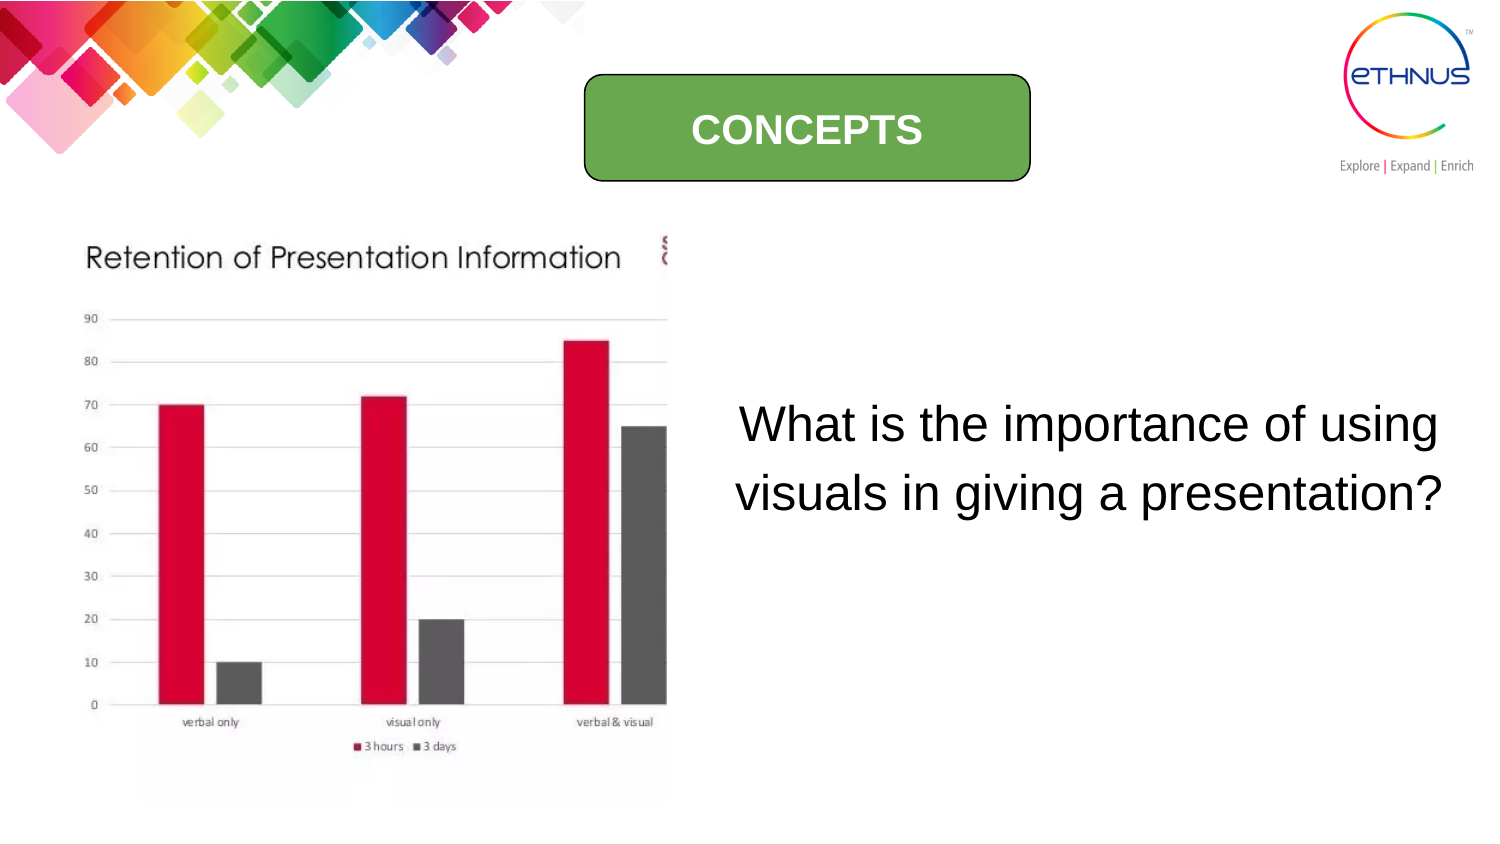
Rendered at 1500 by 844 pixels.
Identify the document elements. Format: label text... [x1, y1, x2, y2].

picture [1327, 0, 1500, 182]
text_box What is the importance of using visuals in giving a presentation? [707, 382, 1471, 515]
picture [65, 222, 668, 804]
text_box CONCEPTS [584, 74, 1031, 181]
picture [0, 1, 585, 154]
